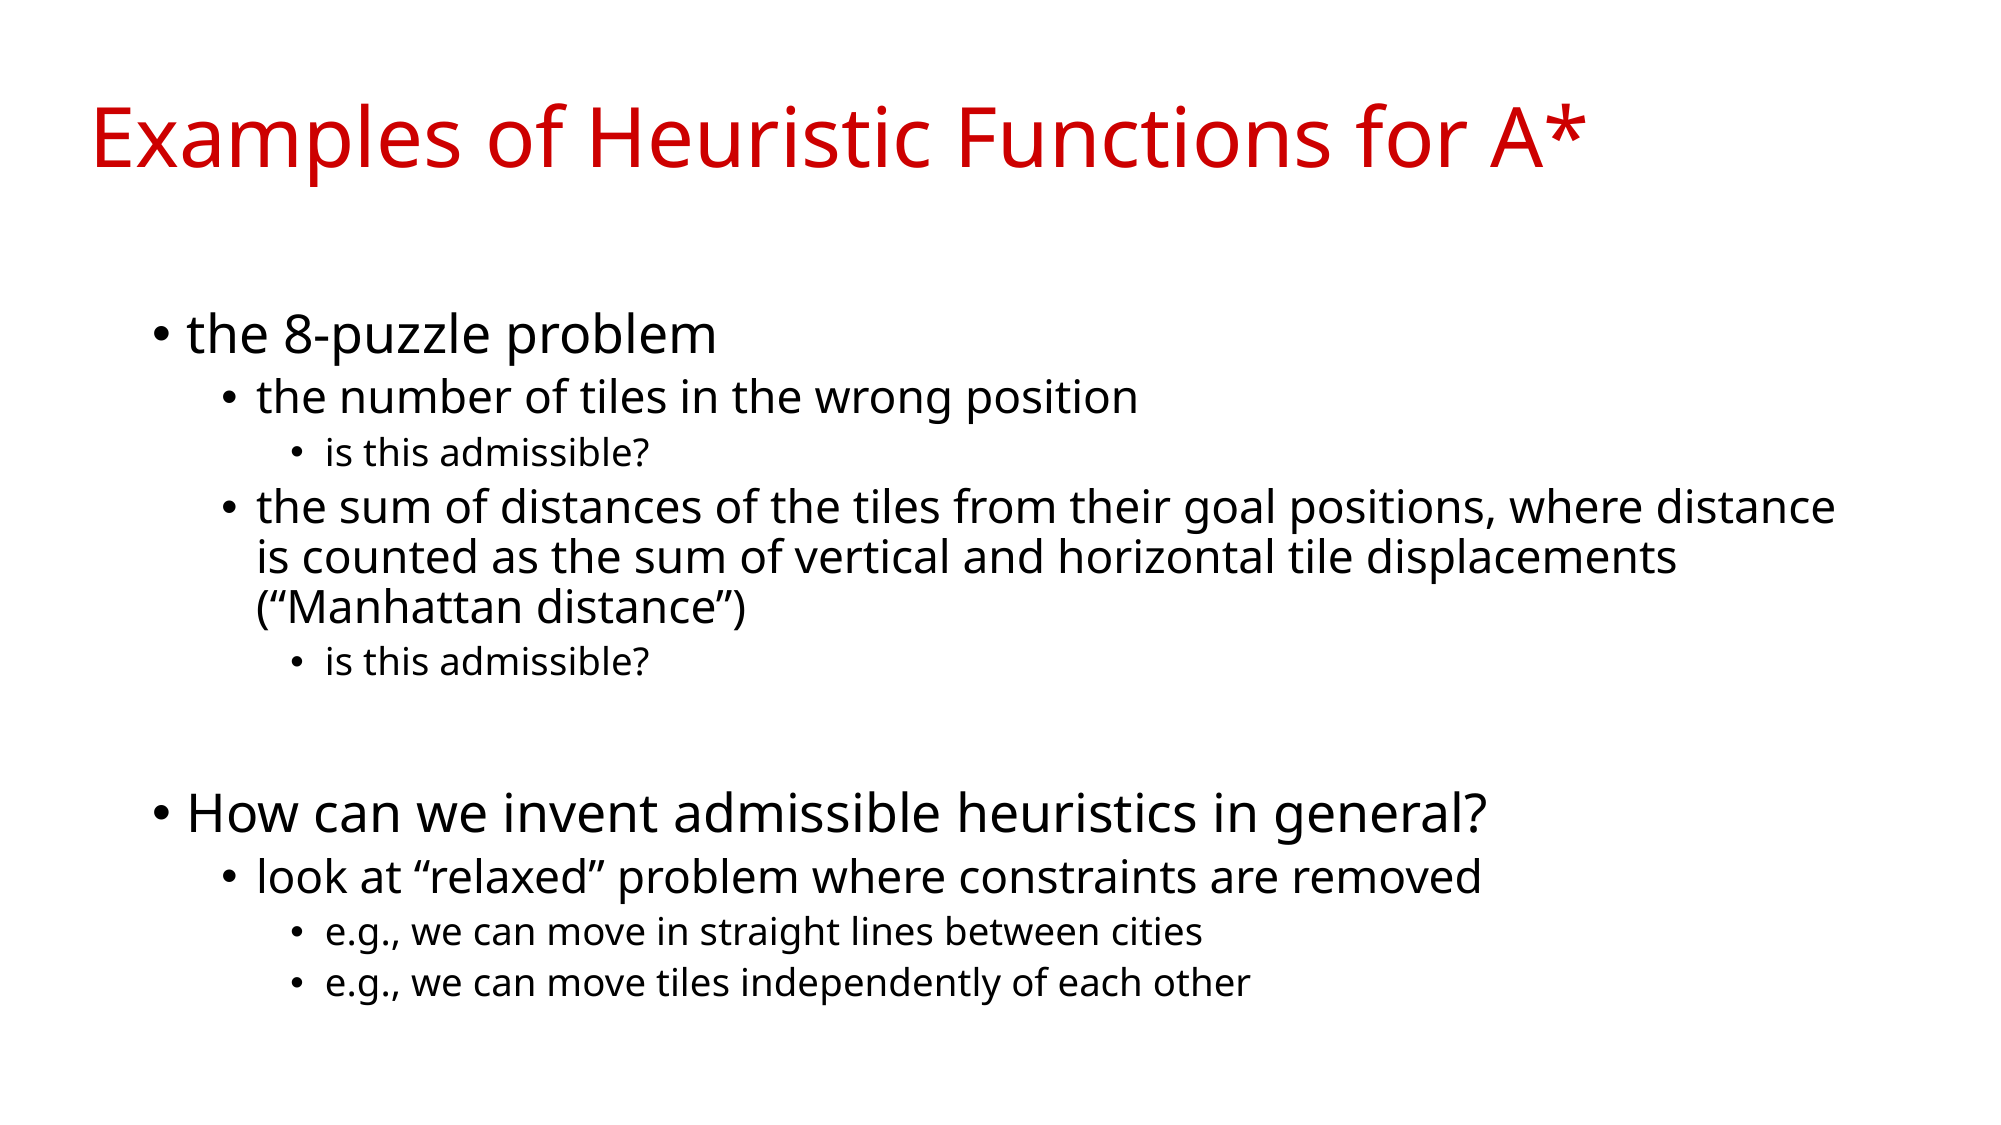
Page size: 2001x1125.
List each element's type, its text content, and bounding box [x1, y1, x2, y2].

list the 8-puzzle problem the number of tiles in the wrong position is this admissible? the sum of distances of the tiles from their goal positions, where distance is counted as the sum of vertical and horizontal tile displacements (“Manhattan distance”) is this admissible? How can we invent admissible heuristics in general? look at “relaxed” problem where constraints are removed e.g., we can move in straight lines between cities e.g., we can move tiles independently of each other [137, 299, 1863, 1014]
title Examples of Heuristic Functions for A* [74, 31, 1800, 250]
